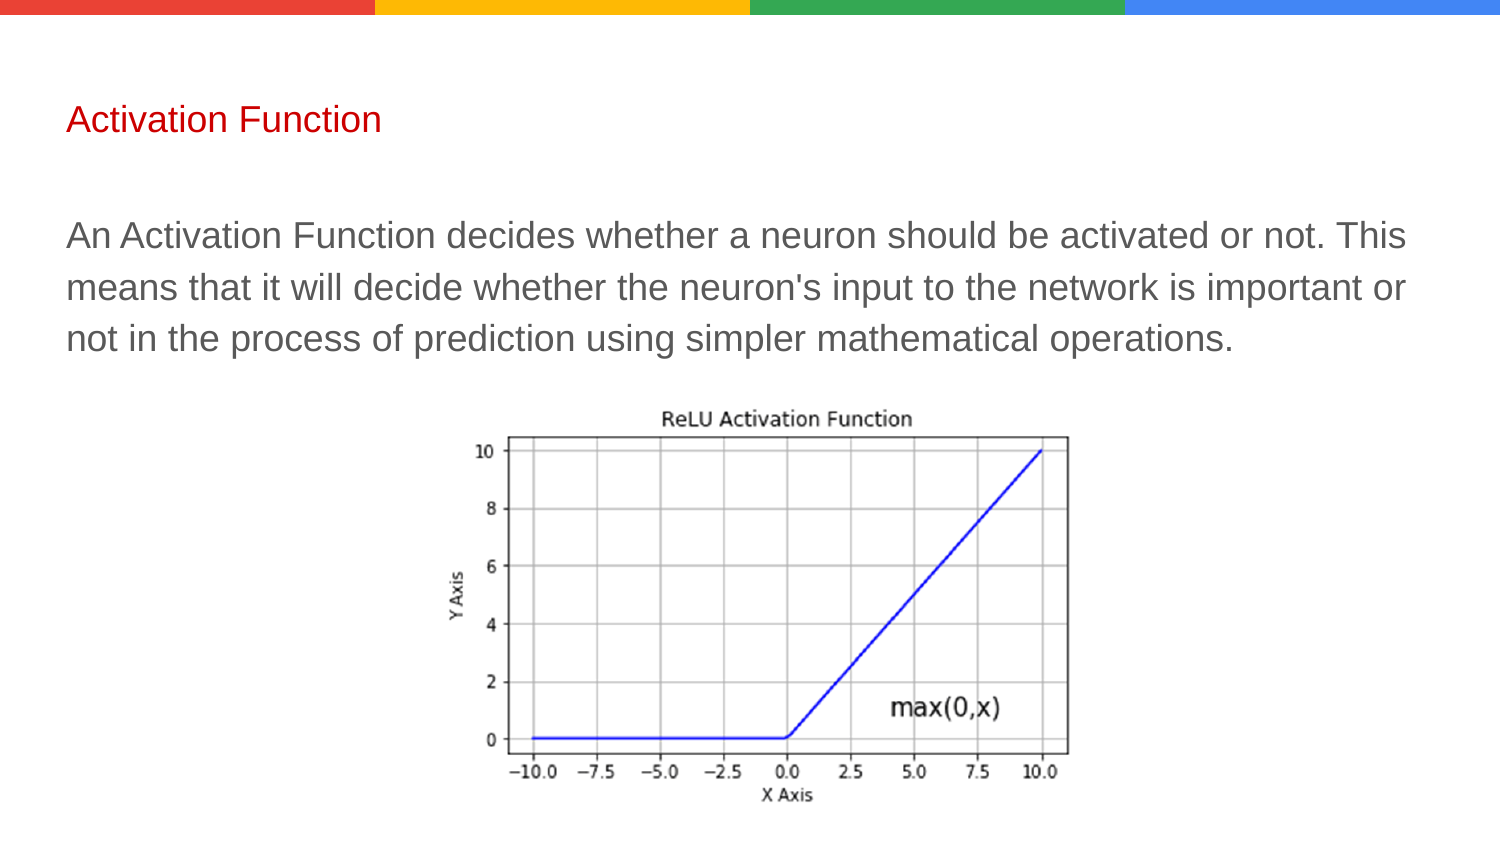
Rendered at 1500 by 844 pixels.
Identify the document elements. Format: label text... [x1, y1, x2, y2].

list An Activation Function decides whether a neuron should be activated or not. This means that it will decide whether the neuron's input to the network is important or not in the process of prediction using simpler mathematical operations. [51, 189, 1449, 375]
title Activation Function [51, 72, 1449, 167]
picture [0, 0, 1500, 844]
